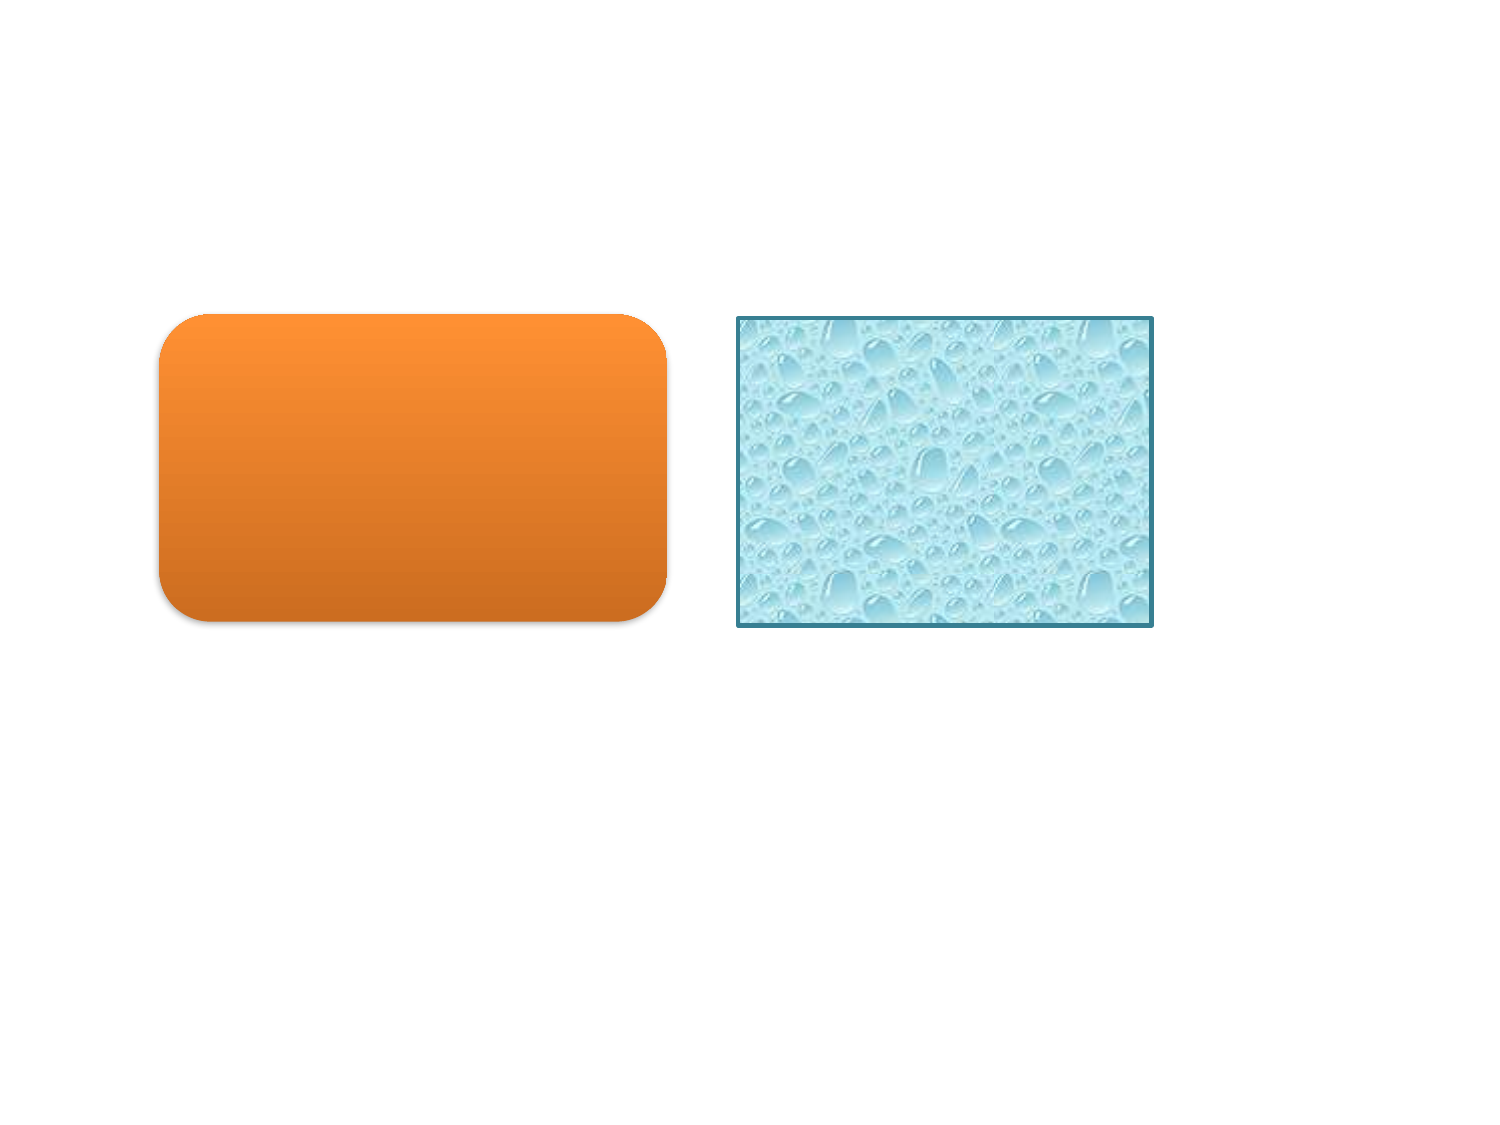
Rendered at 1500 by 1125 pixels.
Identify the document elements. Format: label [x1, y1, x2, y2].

text_box [736, 316, 1154, 628]
text_box [159, 314, 668, 622]
